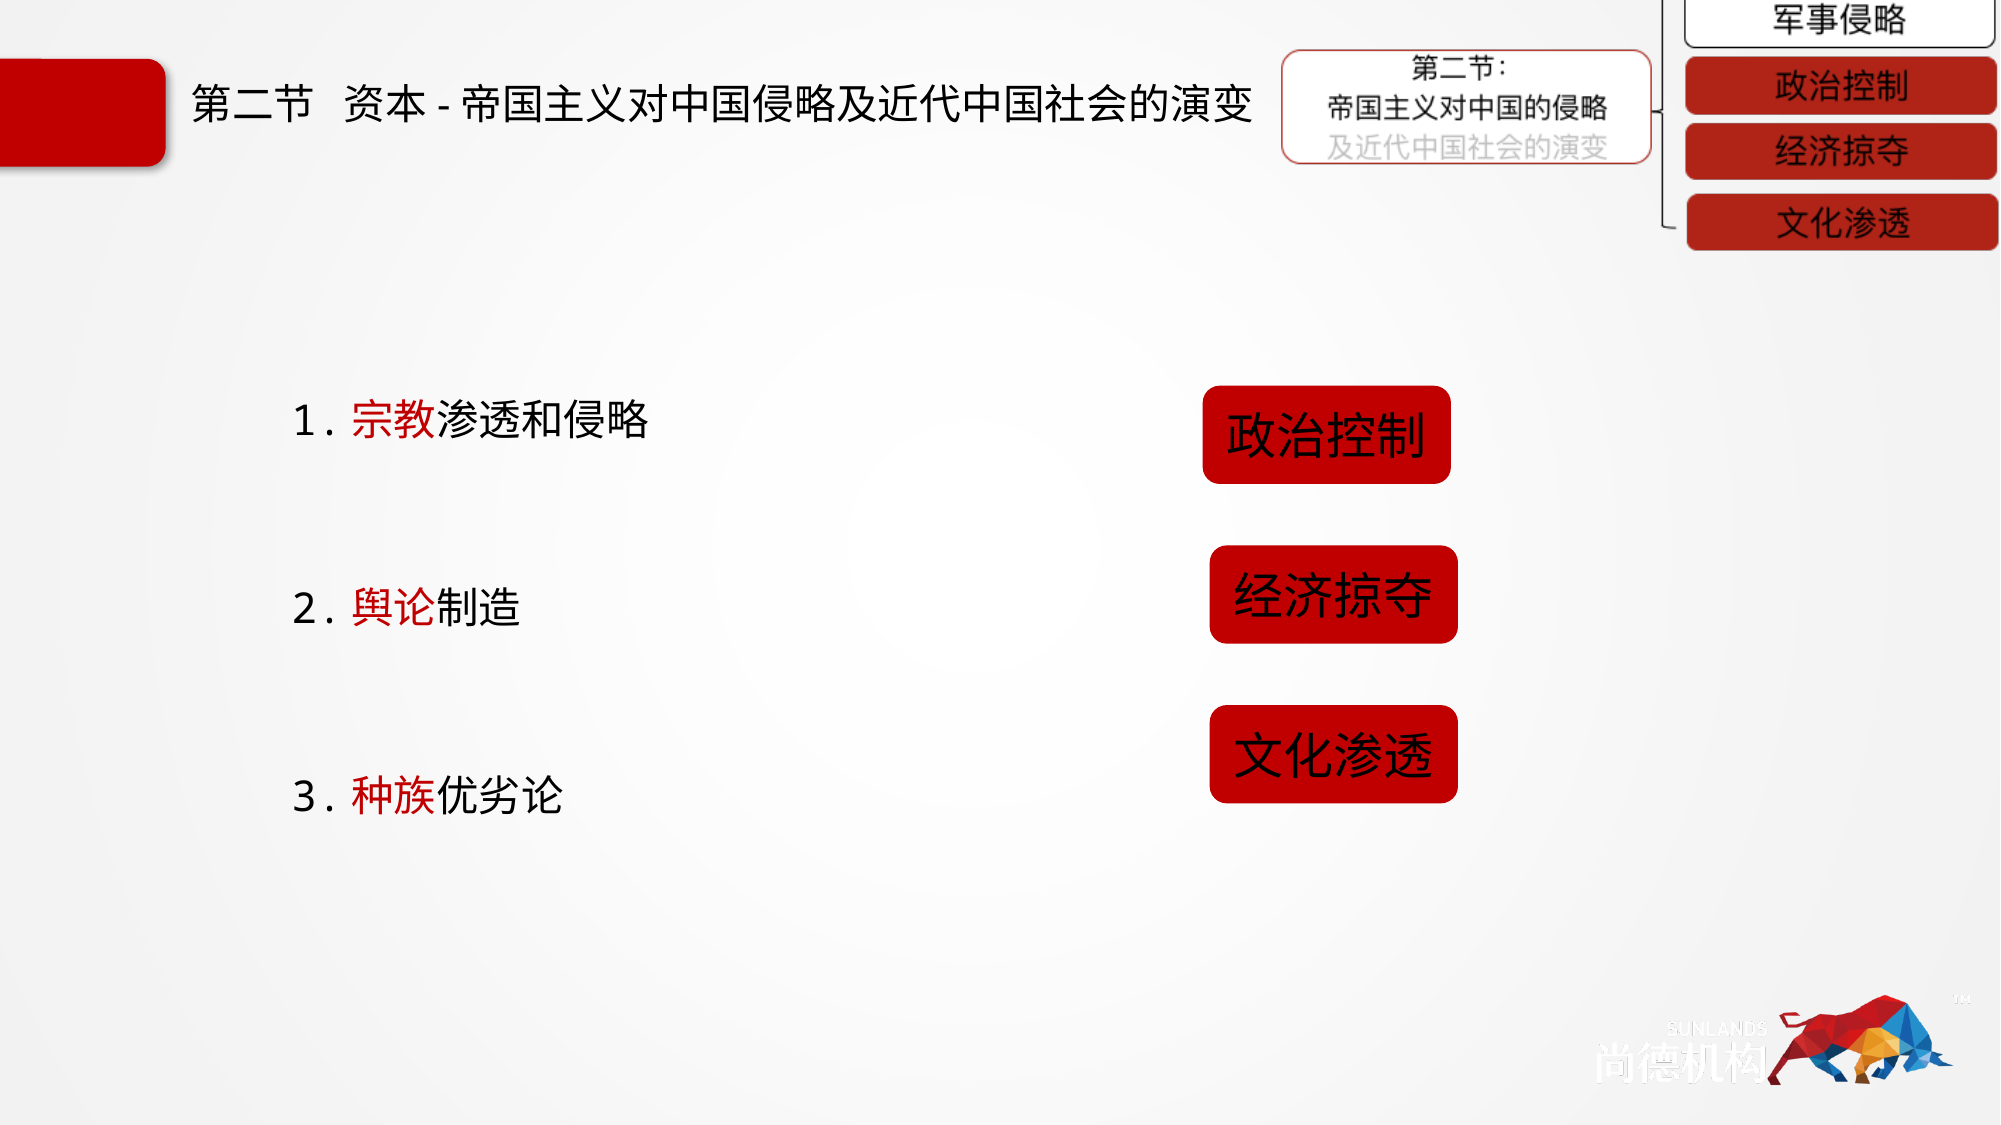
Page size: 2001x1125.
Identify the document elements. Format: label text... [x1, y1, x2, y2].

text_box 第二节 资本-帝国主义对中国侵略及近代中国社会的演变 [175, 76, 1280, 137]
text_box 政治控制 [1202, 385, 1451, 484]
text_box 文化渗透 [1209, 705, 1458, 804]
list 1.宗教渗透和侵略 2.舆论制造 3.种族优劣论 [276, 359, 887, 926]
picture [0, 0, 2001, 1125]
text_box 经济掠夺 [1209, 545, 1458, 644]
